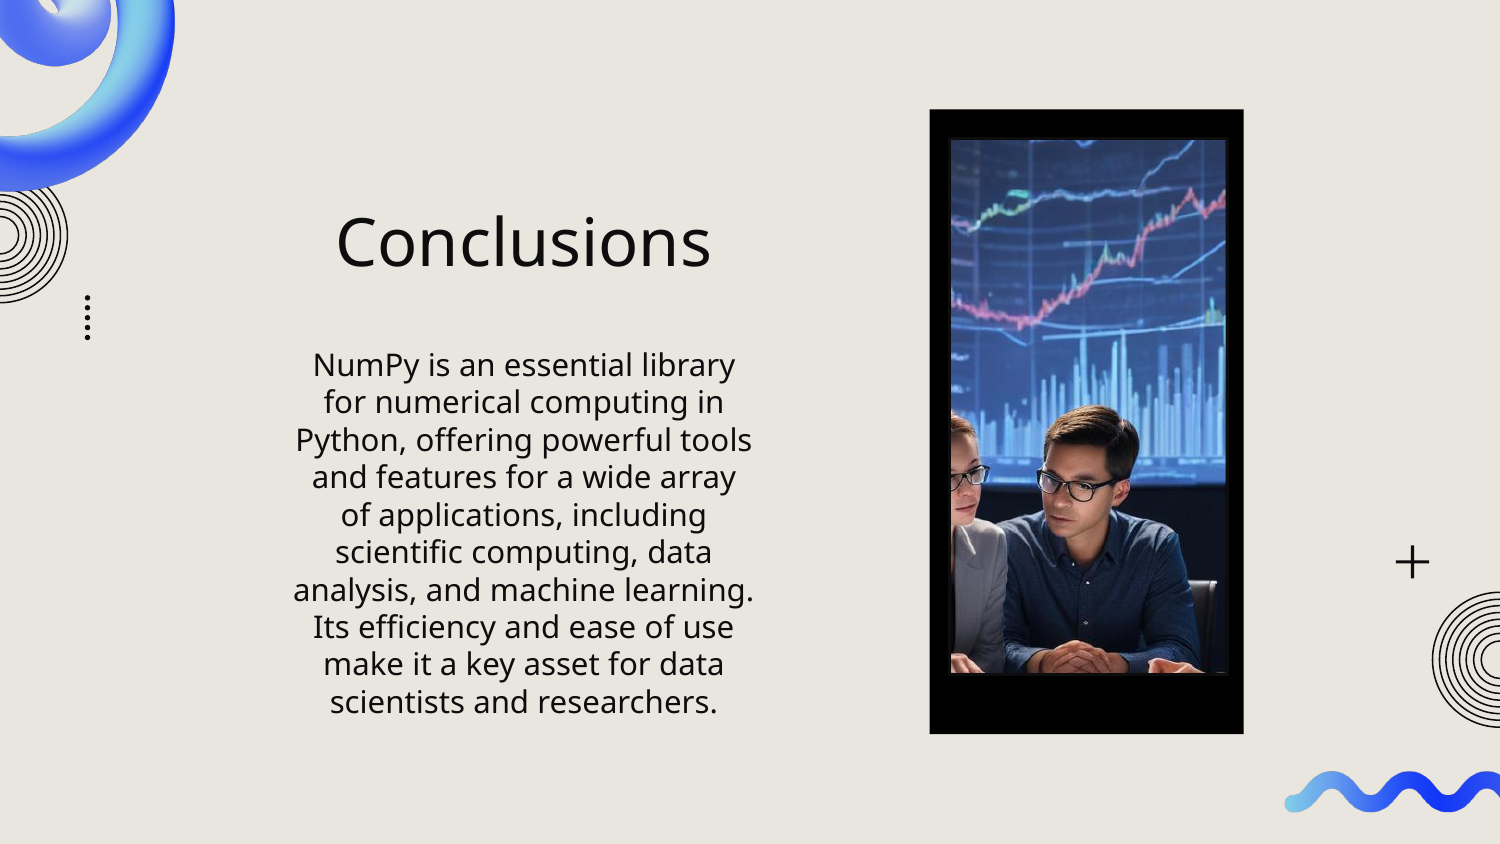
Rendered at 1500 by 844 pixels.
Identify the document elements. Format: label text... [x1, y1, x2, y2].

text_box [929, 109, 1244, 735]
subtitle NumPy is an essential library for numerical computing in Python, offering powerful tools and features for a wide array of applications, including scientific computing, data analysis, and machine learning. Its efficiency and ease of use make it a key asset for data scientists and researchers. [278, 330, 771, 454]
title Conclusions [278, 191, 771, 295]
picture [0, 0, 226, 270]
picture [1232, 735, 1500, 844]
picture [950, 139, 1226, 674]
